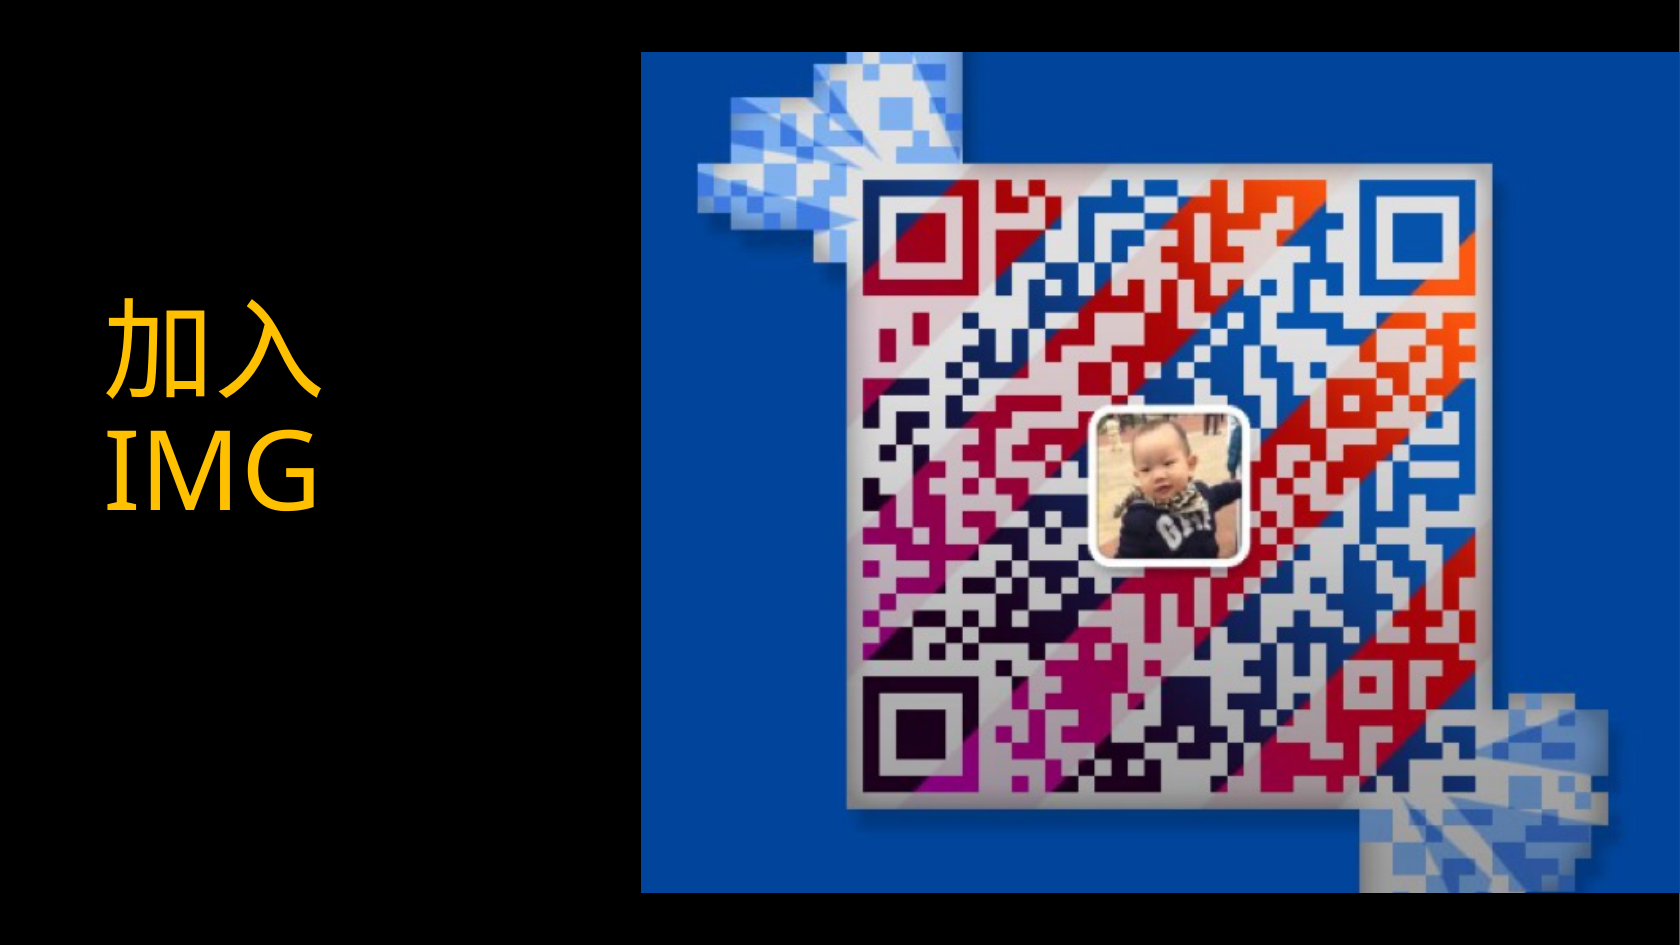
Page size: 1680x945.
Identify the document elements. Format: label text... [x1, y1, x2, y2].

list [641, 52, 1680, 893]
title 加入IMG [89, 130, 555, 542]
